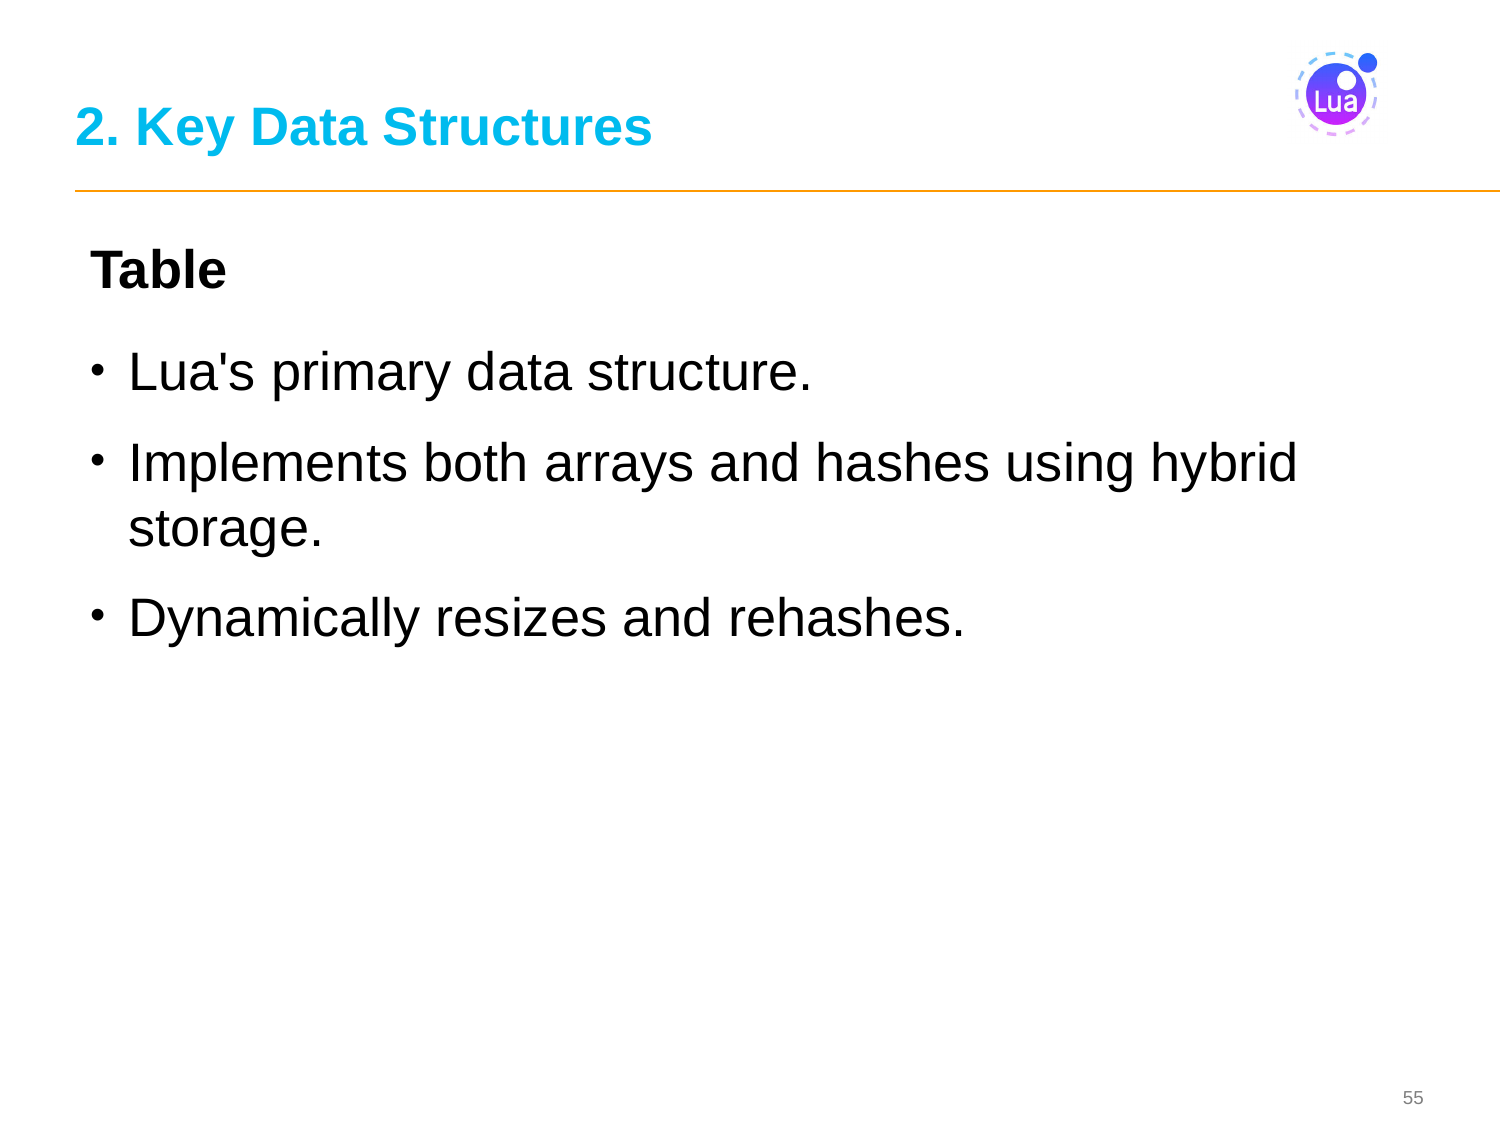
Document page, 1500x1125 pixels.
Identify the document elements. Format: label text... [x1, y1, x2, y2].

title 2. Key Data Structures [75, 27, 1422, 157]
list Table Lua's primary data structure. Implements both arrays and hashes using hybrid storage. Dynamically resizes and rehashes. [75, 226, 1425, 1018]
